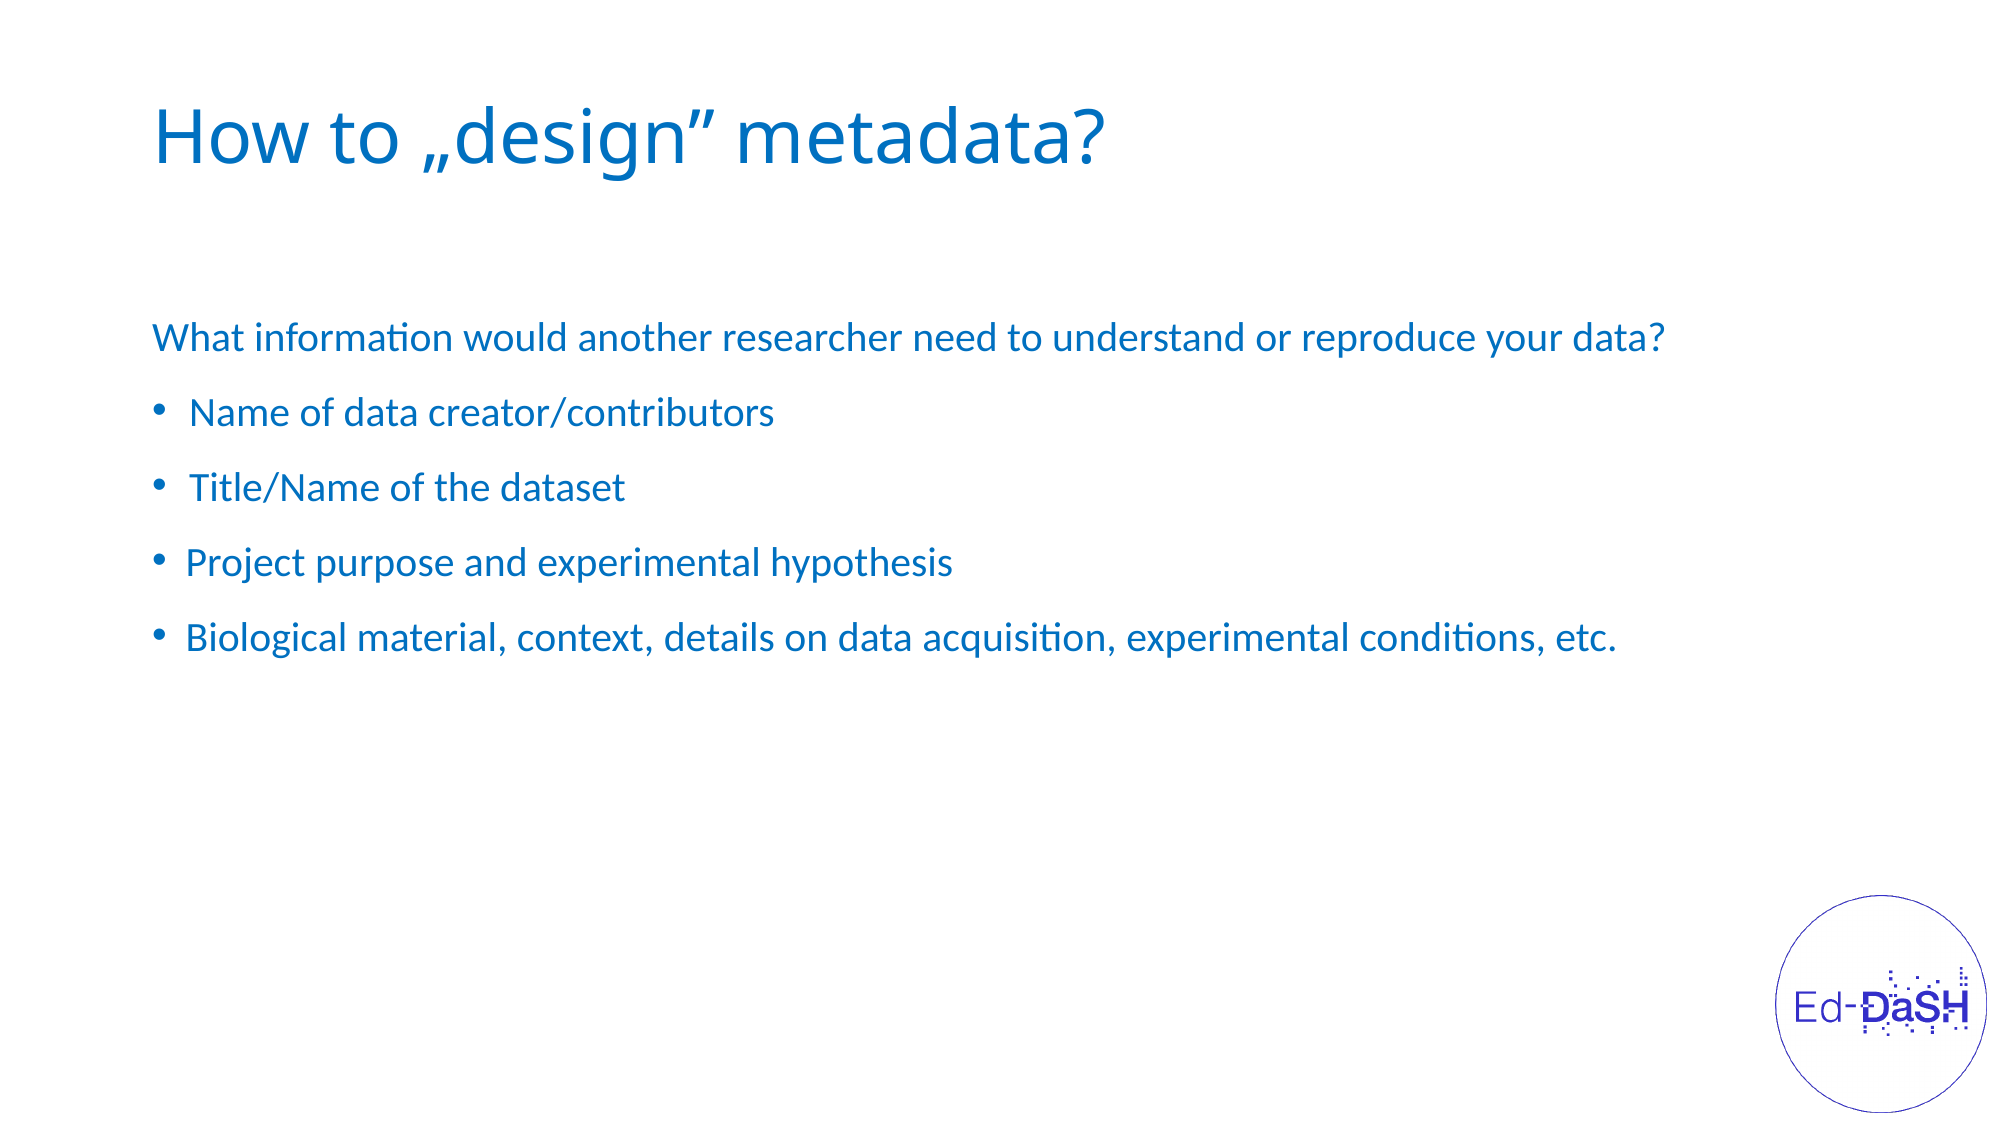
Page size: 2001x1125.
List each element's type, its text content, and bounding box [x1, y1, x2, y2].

picture [1775, 895, 1987, 1113]
text_box How to „design” metadata? [137, 91, 1863, 278]
text_box What information would another researcher need to understand or reproduce your data? Name of data creator/contributors Title/Name of the dataset Project purpose and experimental hypothesis Biological material, context, details on data acquisition, experimental conditions, etc. [137, 278, 1863, 667]
